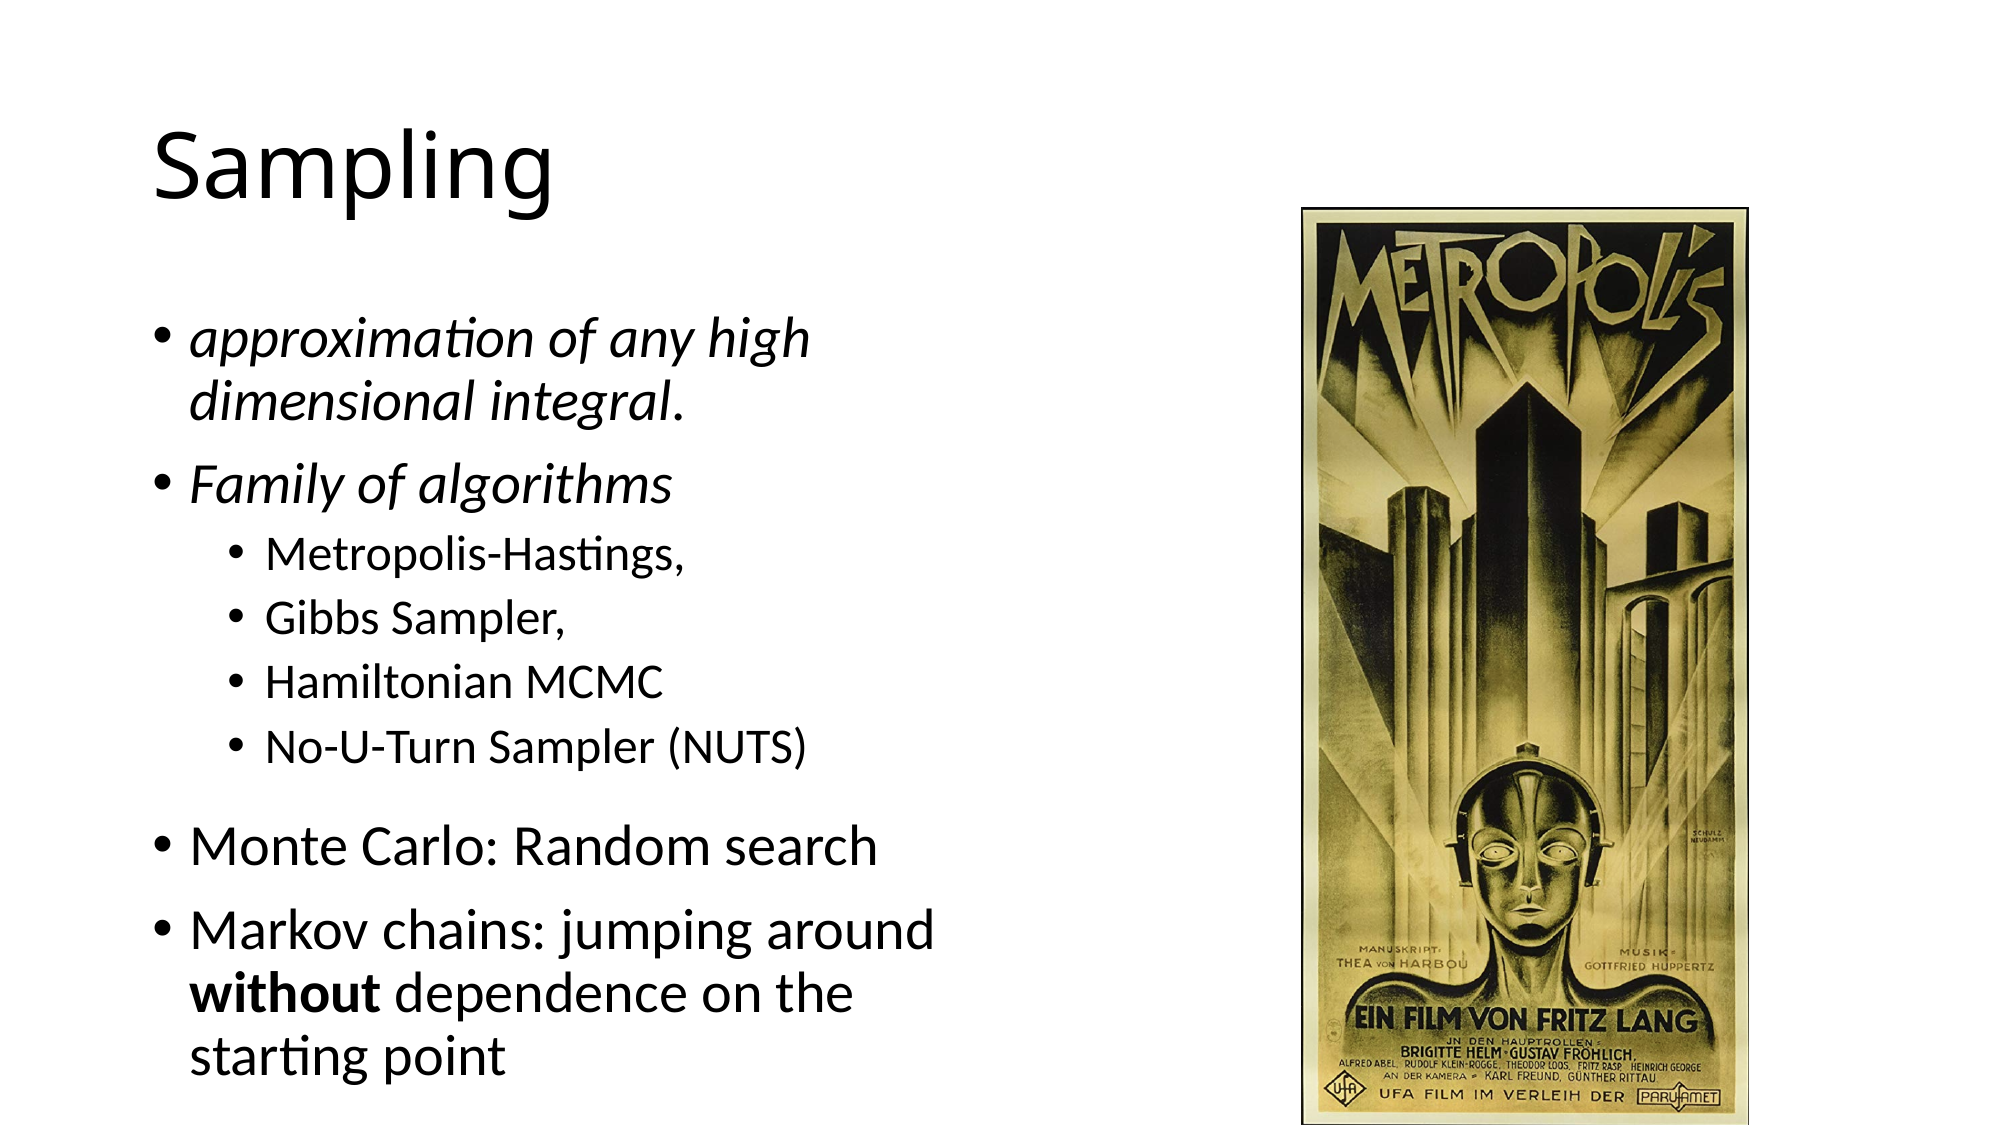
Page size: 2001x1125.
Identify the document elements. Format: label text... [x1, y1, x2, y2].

picture [1301, 207, 1749, 1125]
title Sampling [137, 59, 1863, 278]
list approximation of any high dimensional integral. Family of algorithms Metropolis-Hastings, Gibbs Sampler, Hamiltonian MCMC No-U-Turn Sampler (NUTS) [137, 299, 988, 807]
list Monte Carlo: Random search Markov chains: jumping around without dependence on the starting point [137, 807, 988, 1125]
